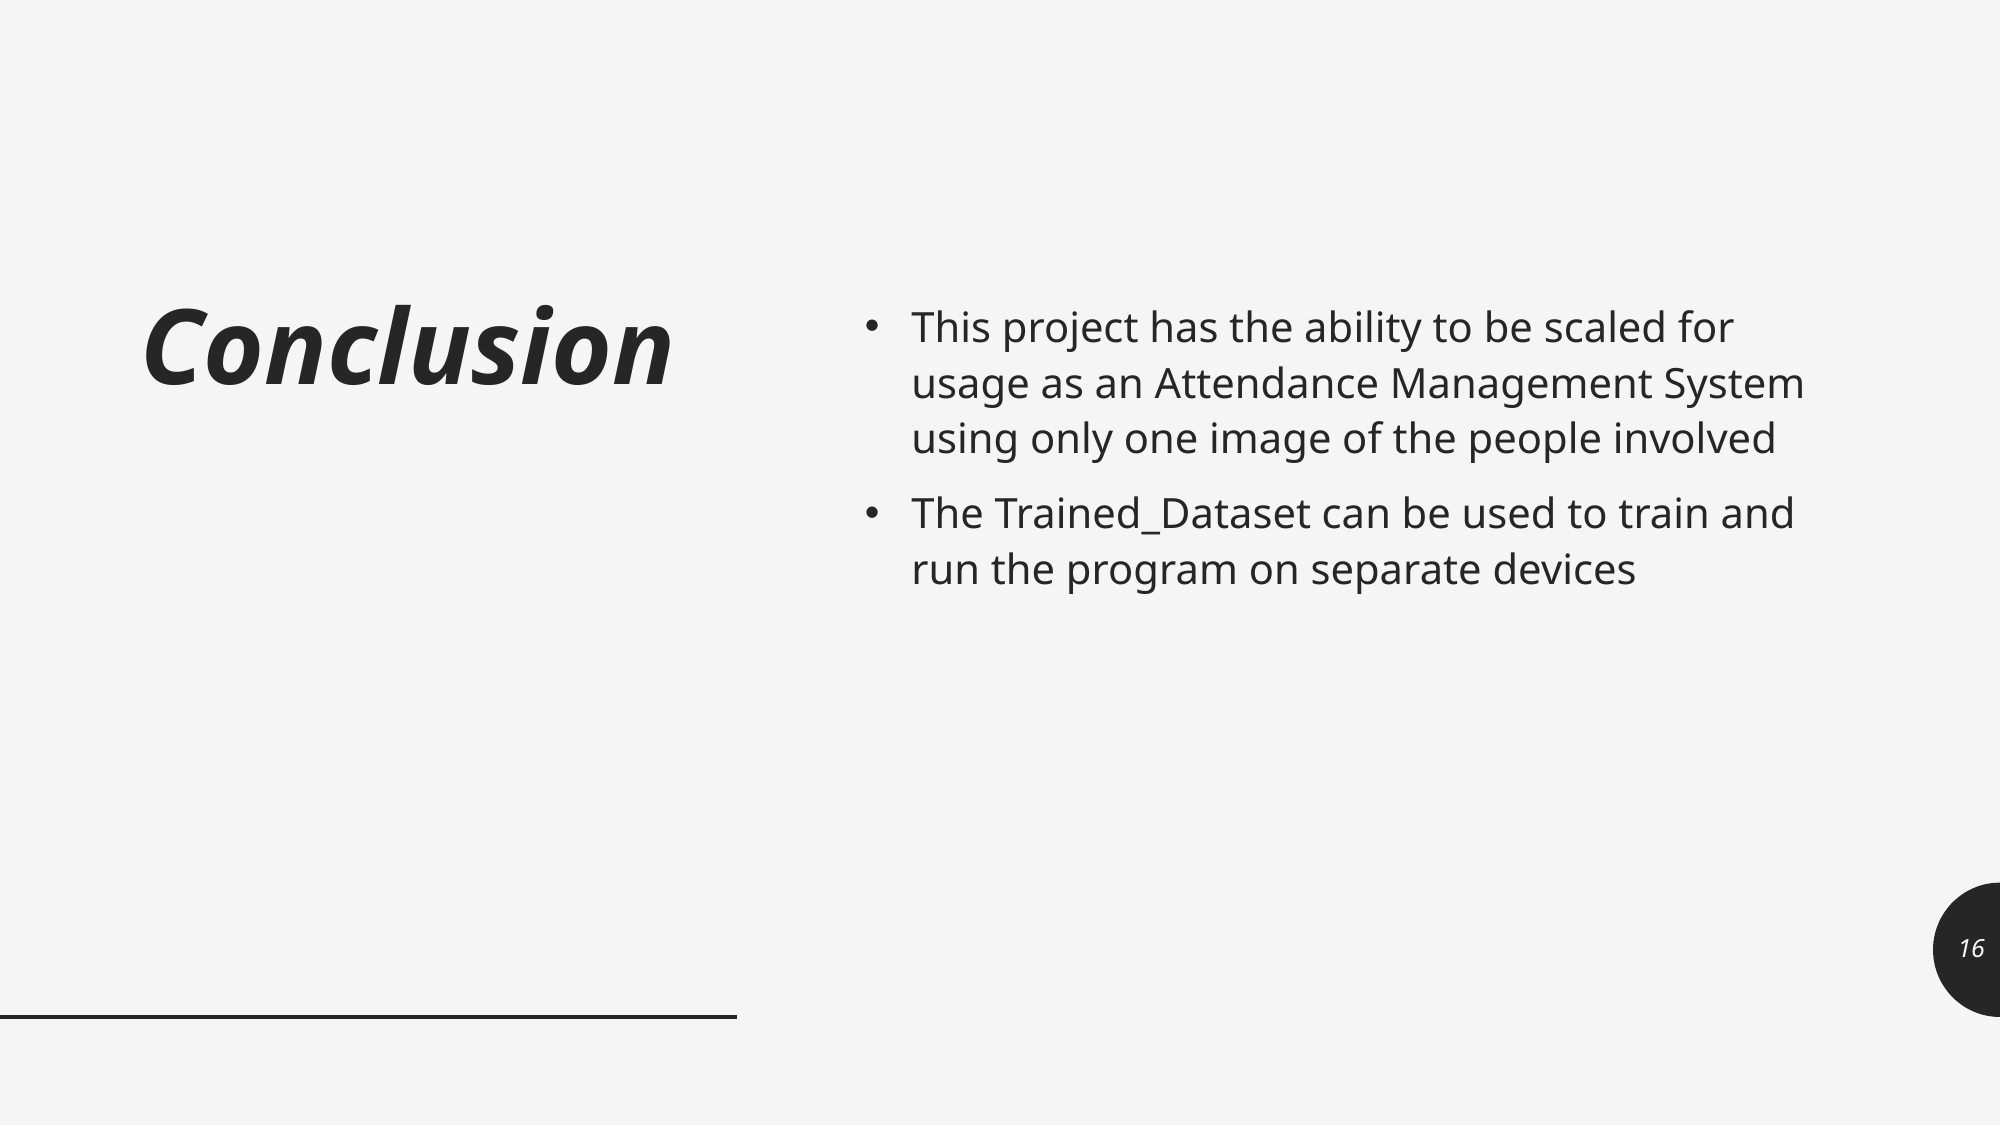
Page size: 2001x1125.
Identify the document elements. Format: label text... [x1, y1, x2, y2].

slide_number 16 [1933, 919, 2000, 980]
list This project has the ability to be scaled for usage as an Attendance Management System using only one image of the people involved The Trained_Dataset can be used to train and run the program on separate devices [849, 286, 1875, 1021]
title Conclusion [125, 286, 754, 905]
